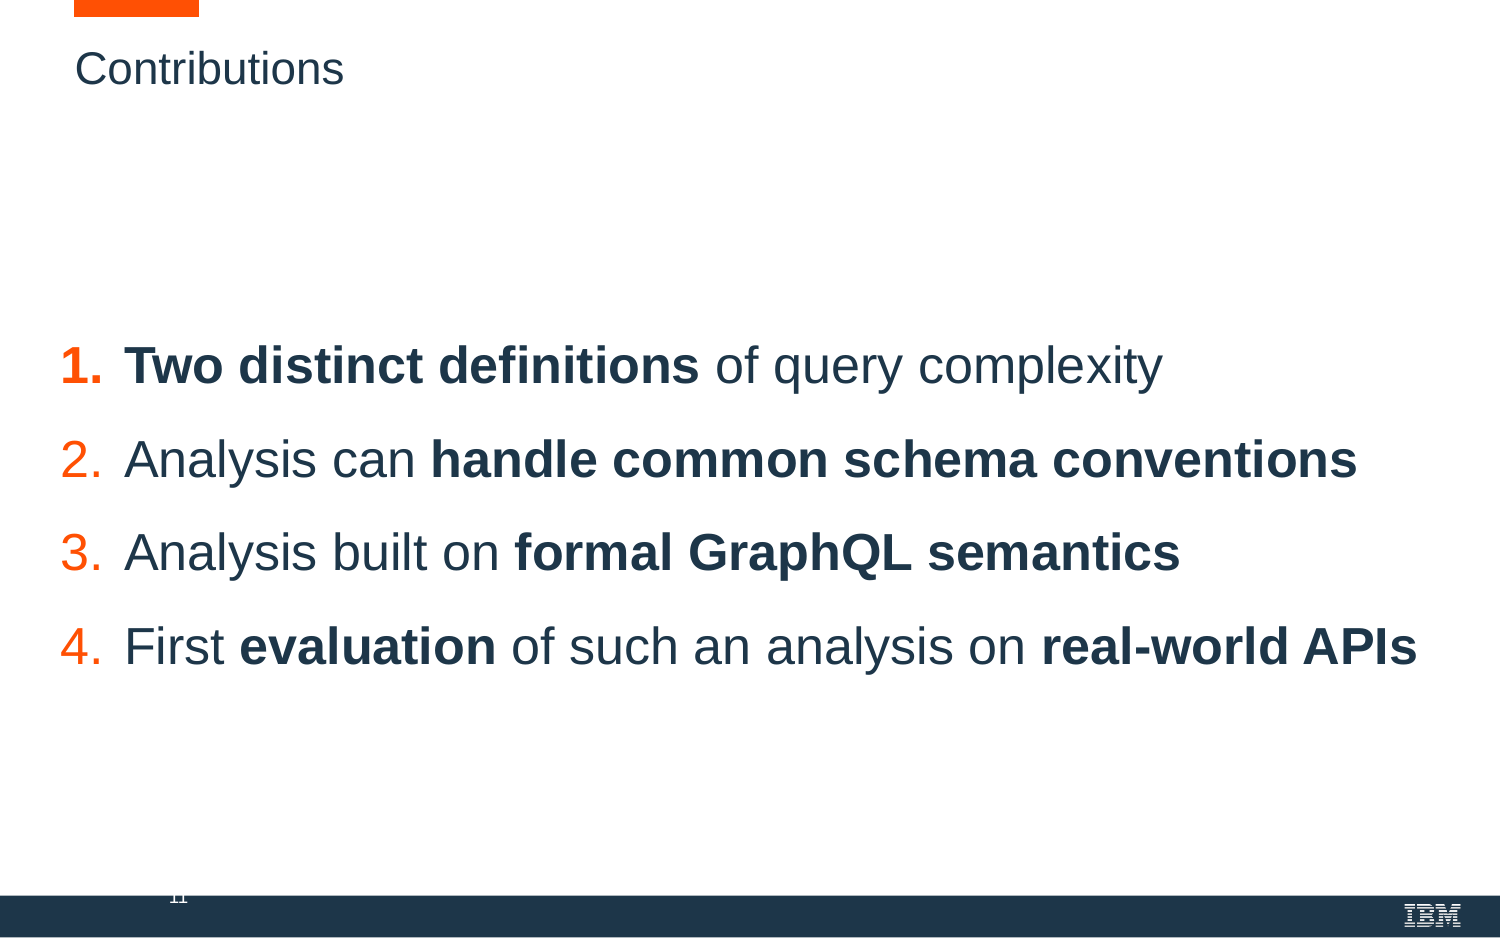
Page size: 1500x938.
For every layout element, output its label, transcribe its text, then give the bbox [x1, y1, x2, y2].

list Two distinct definitions of query complexity Analysis can handle common schema conventions Analysis built on formal GraphQL semantics First evaluation of such an analysis on real-world APIs [49, 150, 1485, 825]
title Contributions [74, 37, 1425, 94]
picture [1404, 904, 1462, 927]
